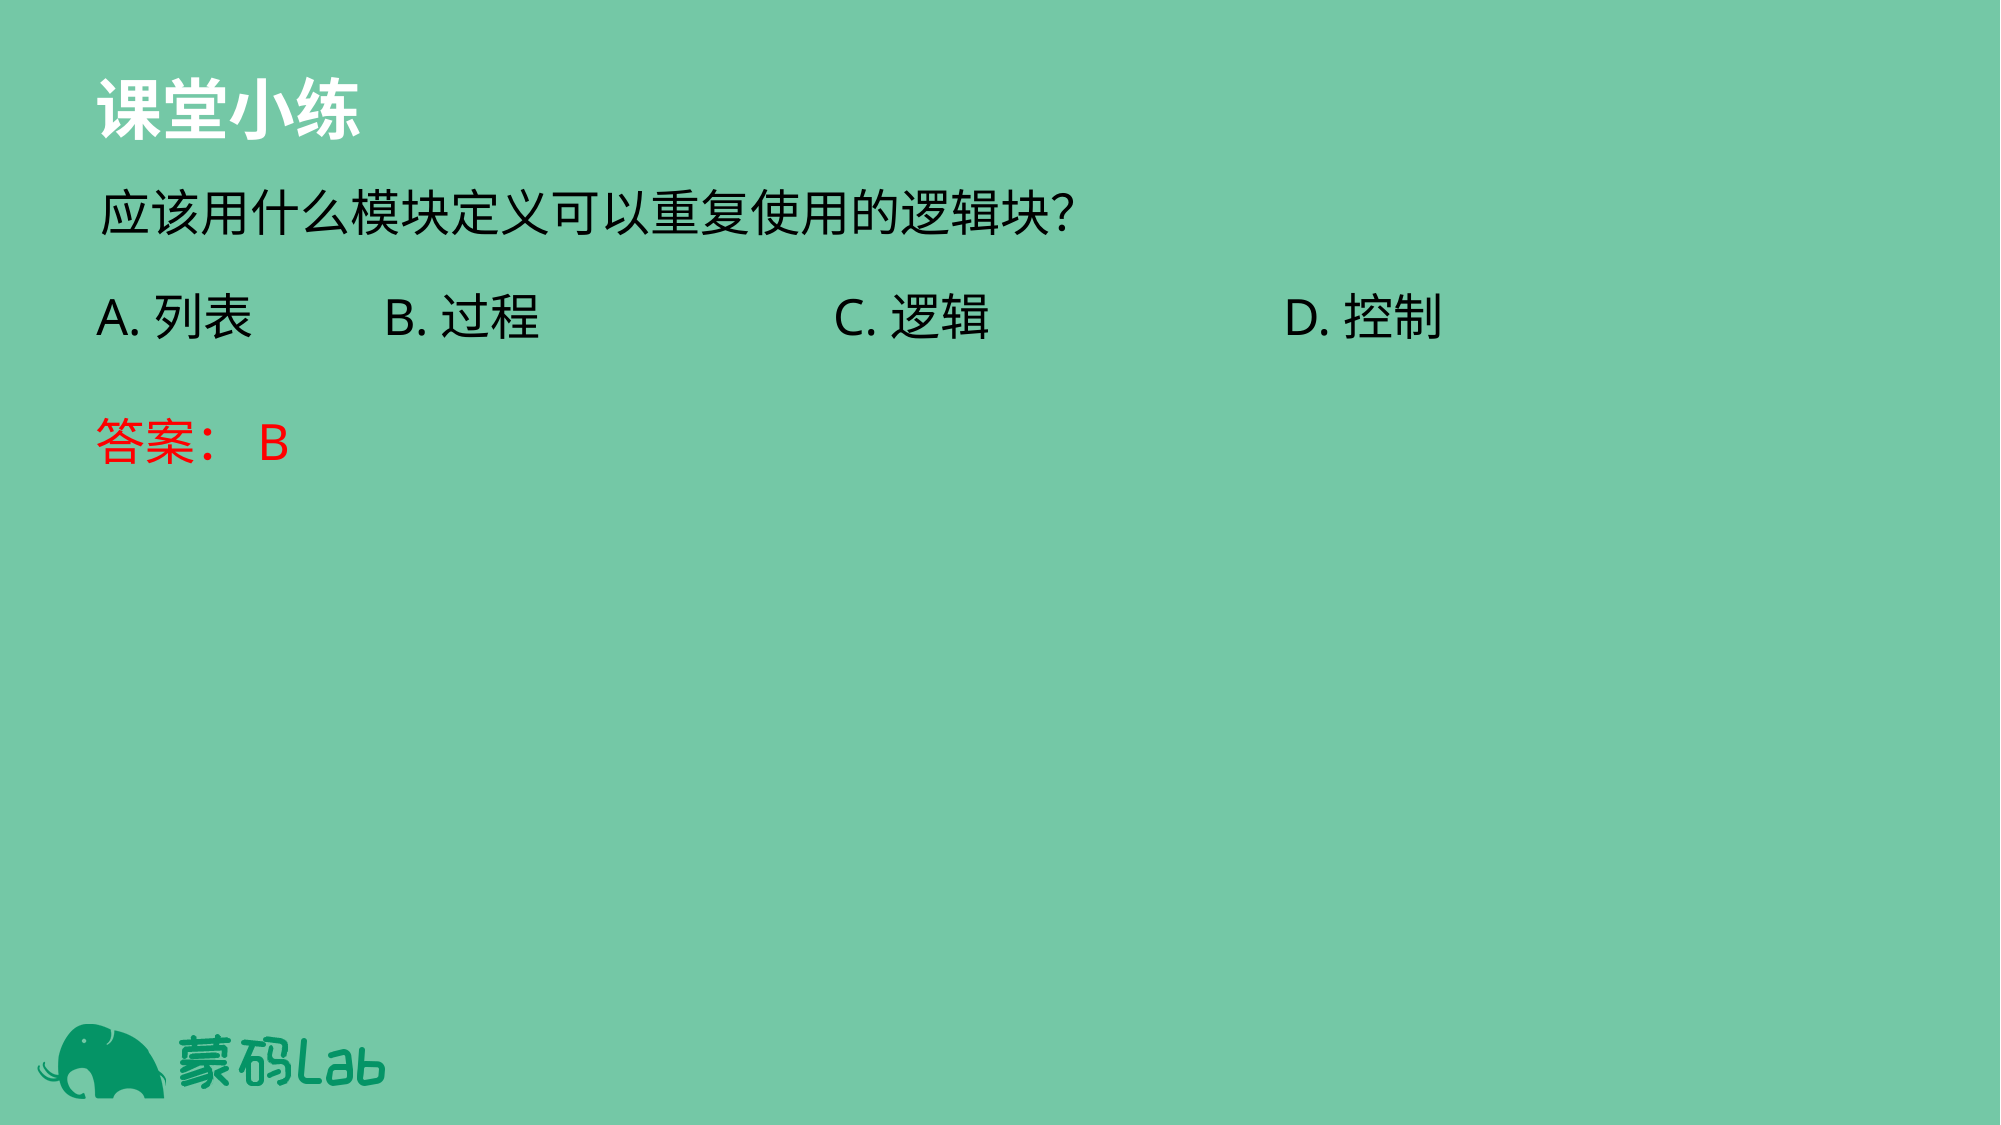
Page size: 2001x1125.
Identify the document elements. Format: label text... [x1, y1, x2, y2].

picture [26, 1015, 394, 1108]
text_box 应该用什么模块定义可以重复使用的逻辑块？ [85, 173, 1116, 249]
text_box A.列表 B.过程 C.逻辑 D.控制 [68, 278, 1808, 438]
list 课堂小练 [80, 69, 1000, 174]
text_box 答案：B [80, 403, 456, 479]
